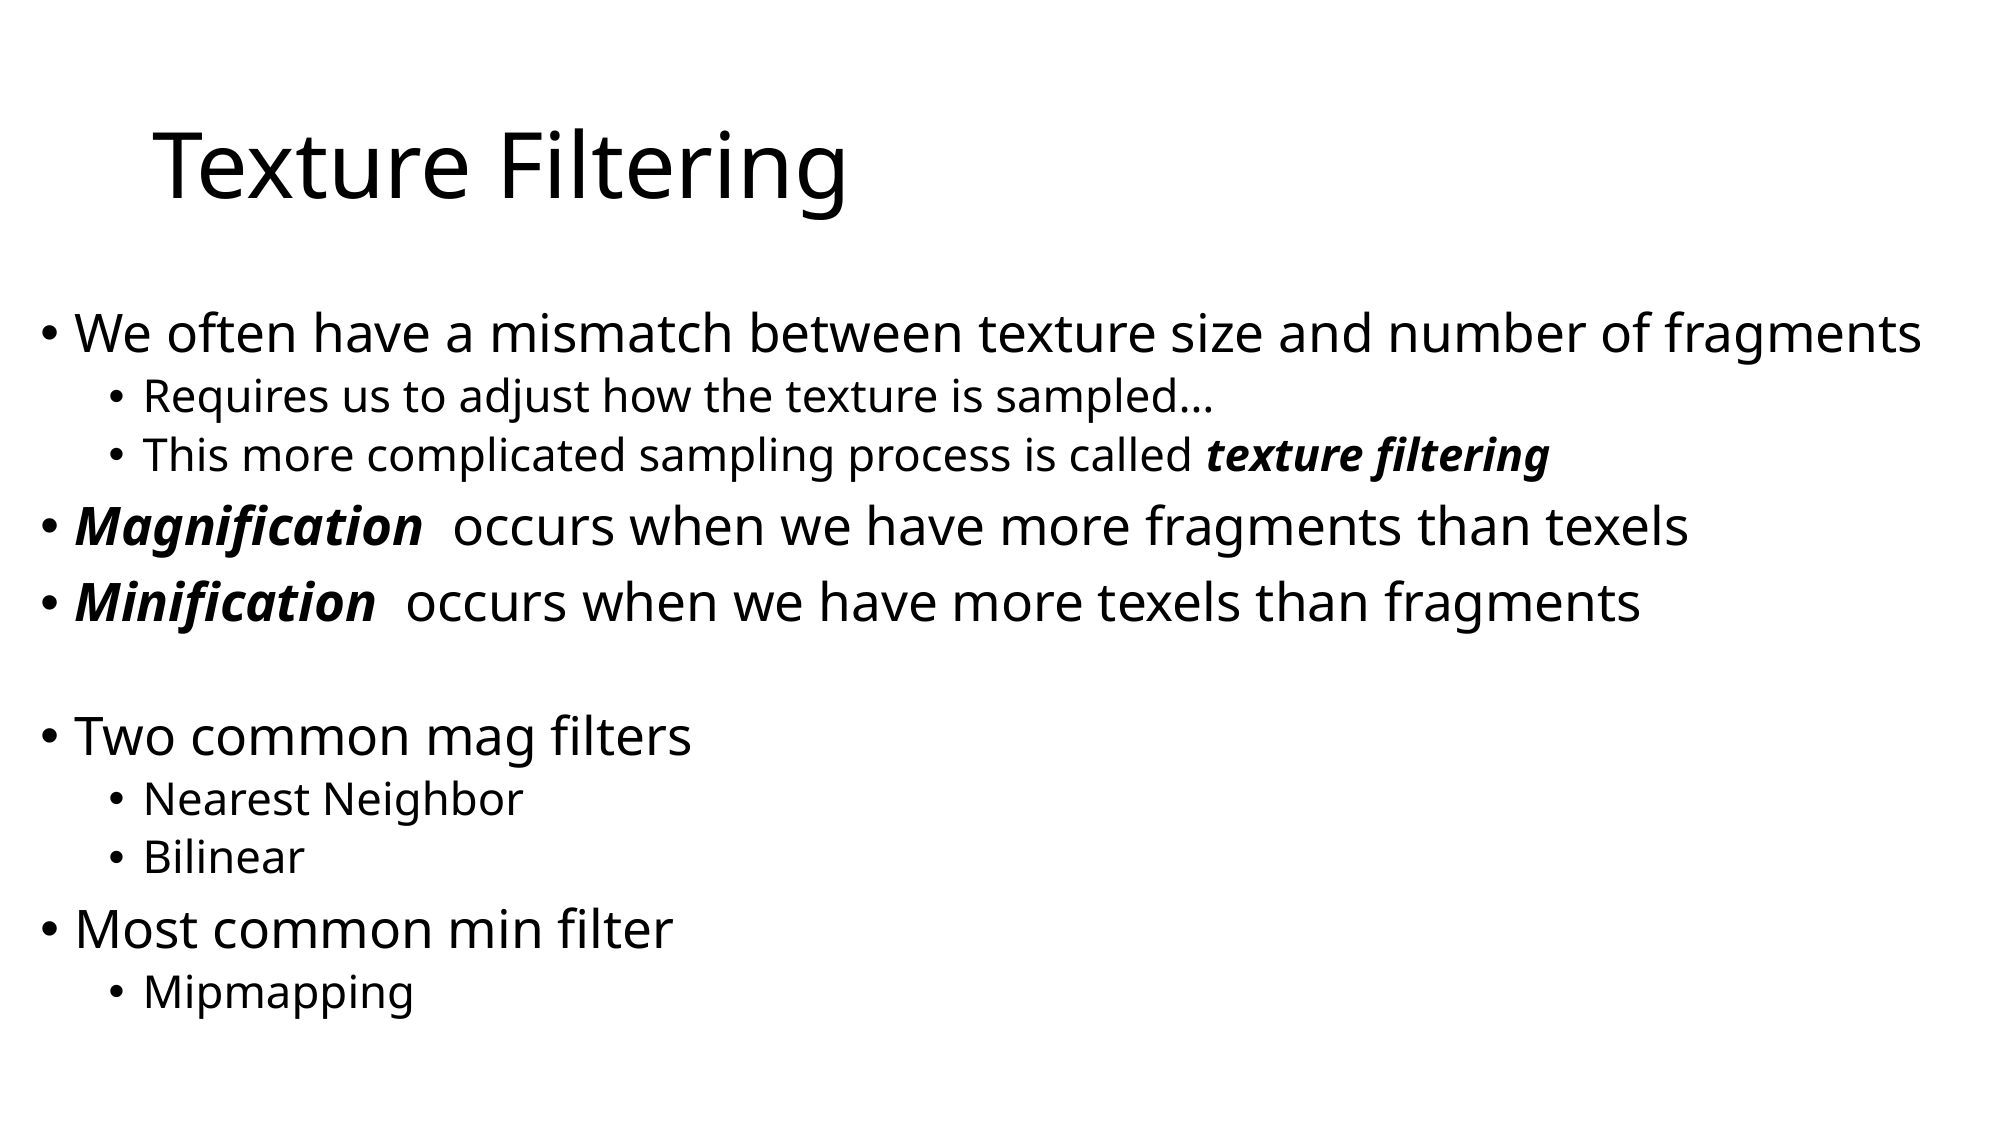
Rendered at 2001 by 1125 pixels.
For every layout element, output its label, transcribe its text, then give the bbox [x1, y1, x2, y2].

list We often have a mismatch between texture size and number of fragments Requires us to adjust how the texture is sampled… This more complicated sampling process is called texture filtering Magnification occurs when we have more fragments than texels Minification occurs when we have more texels than fragments Two common mag filters Nearest Neighbor Bilinear Most common min filter Mipmapping [25, 299, 1987, 1075]
title Texture Filtering [137, 59, 1863, 278]
